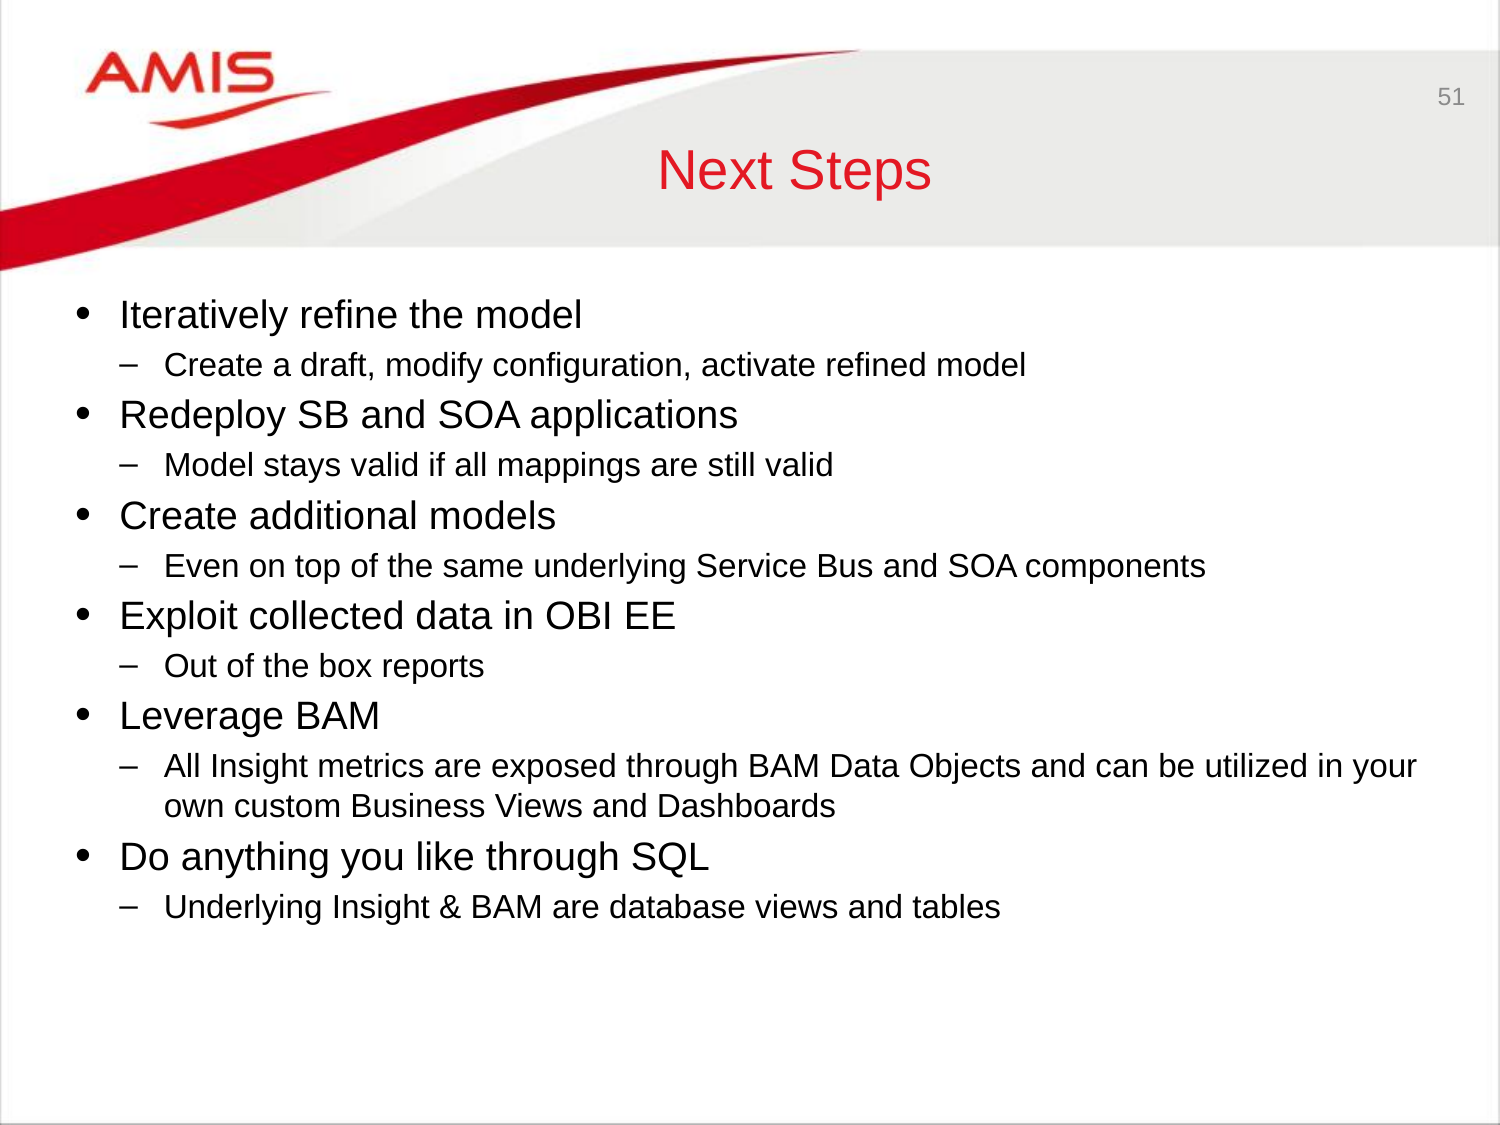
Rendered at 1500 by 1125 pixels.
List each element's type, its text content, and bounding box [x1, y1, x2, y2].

picture [0, 0, 1500, 1125]
list Iteratively refine the model Create a draft, modify configuration, activate refined model Redeploy SB and SOA applications Model stays valid if all mappings are still valid Create additional models Even on top of the same underlying Service Bus and SOA components Exploit collected data in OBI EE Out of the box reports Leverage BAM All Insight metrics are exposed through BAM Data Objects and can be utilized in your own custom Business Views and Dashboards Do anything you like through SQL Underlying Insight & BAM are database views and tables [75, 290, 1422, 1083]
slide_number 51 [1328, 54, 1481, 138]
title Next Steps [657, 90, 1447, 253]
